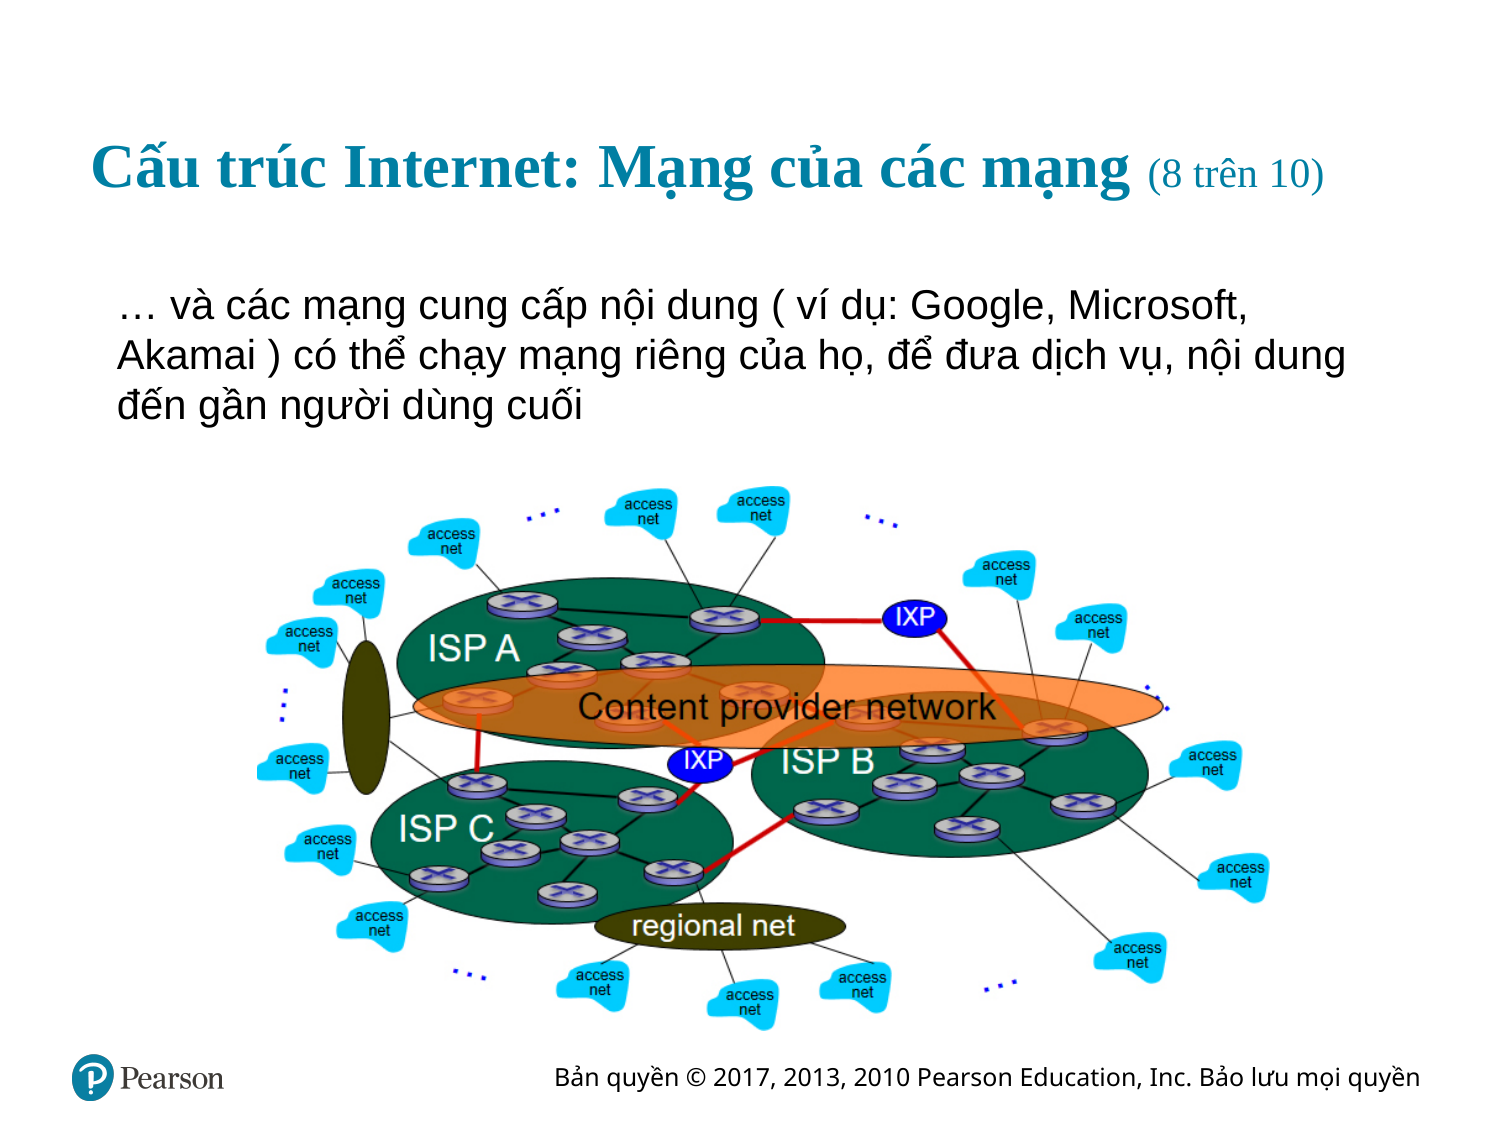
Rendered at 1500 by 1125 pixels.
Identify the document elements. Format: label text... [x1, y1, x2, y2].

list … và các mạng cung cấp nội dung ( ví dụ: Google, Microsoft, Akamai ) có thể chạy mạng riêng của họ, để đưa dịch vụ, nội dung đến gần người dùng cuối [101, 262, 1425, 440]
picture [72, 1054, 88, 1070]
picture [98, 1054, 224, 1101]
picture [764, 511, 770, 519]
picture [72, 1087, 83, 1101]
picture [257, 486, 1270, 1031]
picture [80, 1063, 106, 1088]
title Cấu trúc Internet: Mạng của các mạng (8 trên 10) [75, 35, 1425, 216]
